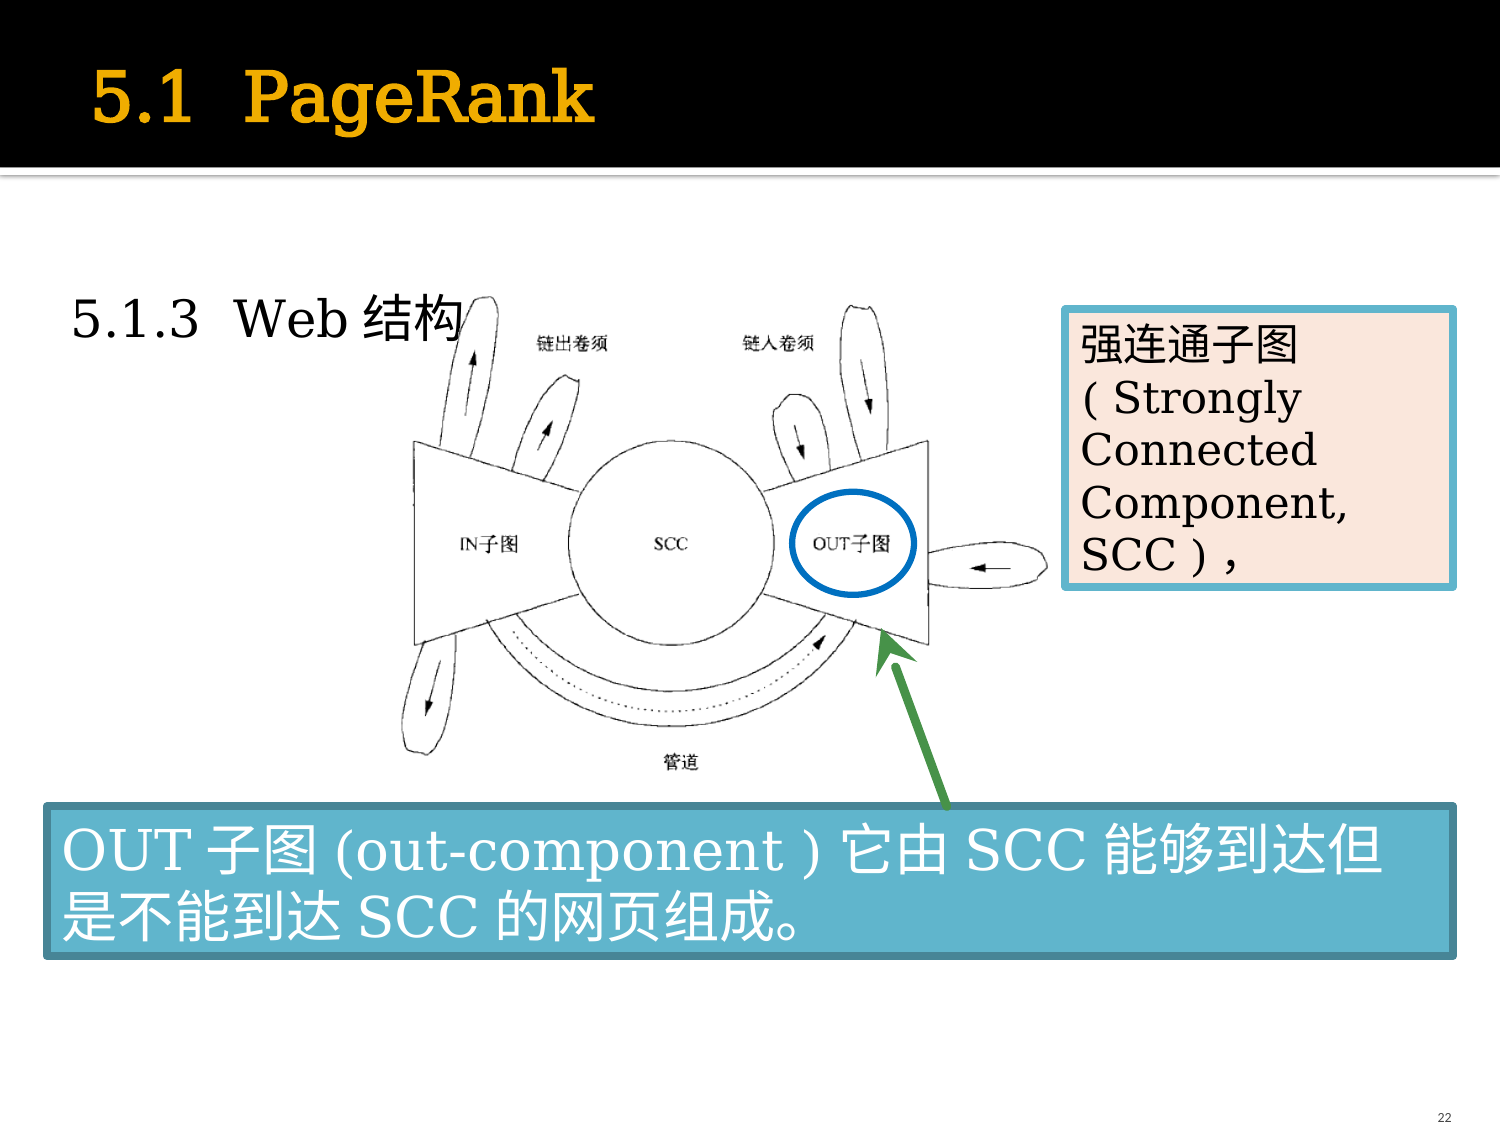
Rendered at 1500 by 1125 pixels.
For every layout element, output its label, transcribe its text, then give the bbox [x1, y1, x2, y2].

slide_number 22 [1345, 1080, 1467, 1125]
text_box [881, 628, 947, 807]
title 5.1 PageRank [75, 12, 1425, 175]
text_box 强连通子图 ( Strongly Connected Component, SCC )， [1142, 305, 1457, 591]
picture [362, 274, 1138, 955]
text_box OUT子图(out-component )它由SCC能够到达但是不能到达SCC的网页组成。 [43, 802, 359, 960]
list 5.1.3 Web结构 [46, 271, 1425, 375]
text_box OUT子图(out-component )它由SCC能够到达但是不能到达SCC的网页组成。 [1140, 802, 1457, 960]
